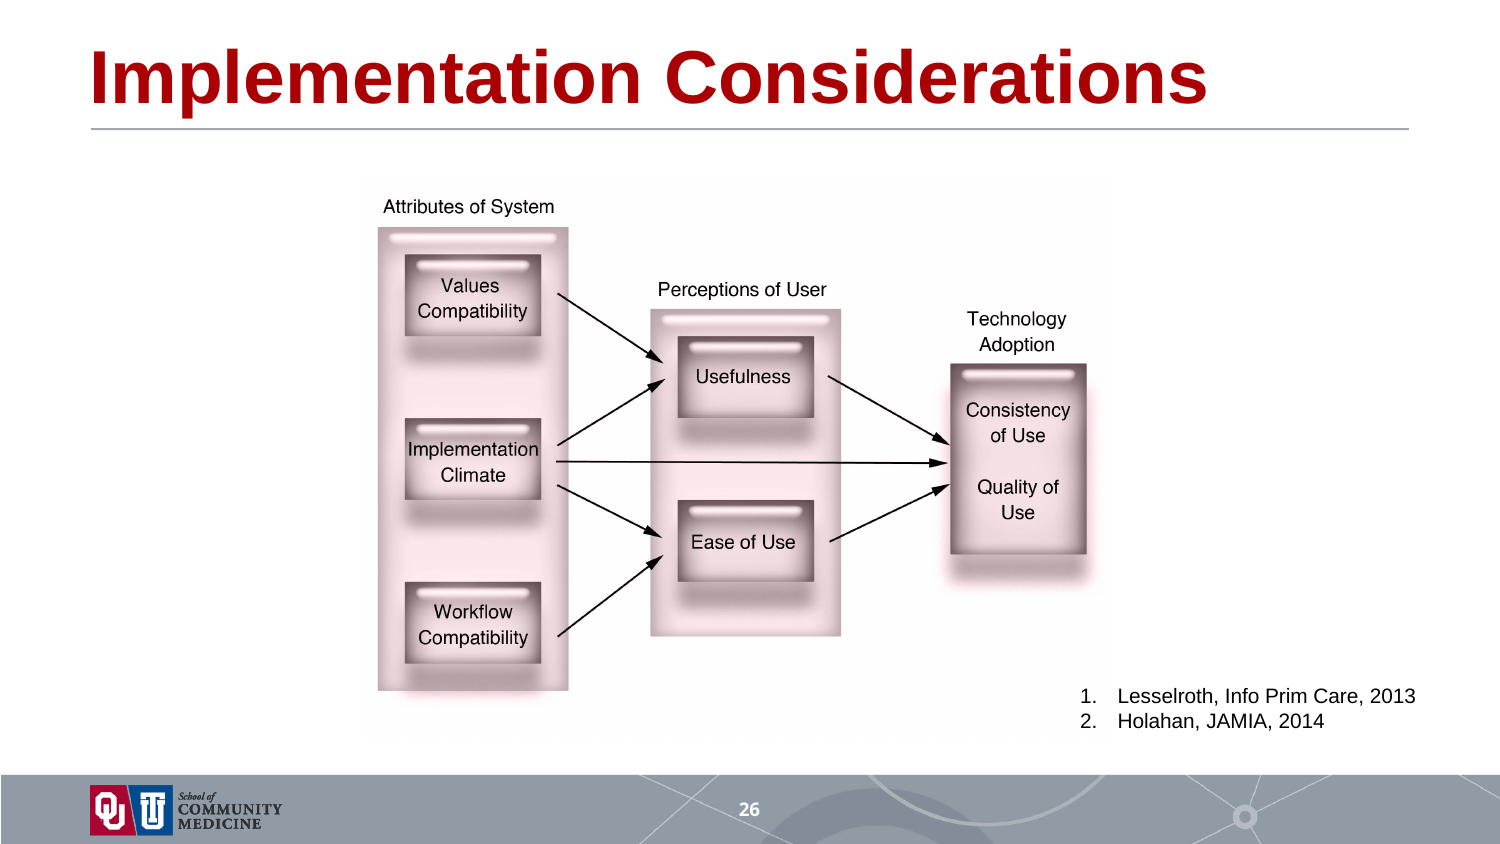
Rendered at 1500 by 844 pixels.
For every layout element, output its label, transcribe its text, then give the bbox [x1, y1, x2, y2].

slide_number 26 [714, 798, 761, 822]
picture [1, 0, 1500, 844]
title Implementation Considerations [89, 45, 1289, 119]
text_box Lesselroth, Info Prim Care, 2013 Holahan, JAMIA, 2014 [1120, 674, 1431, 740]
